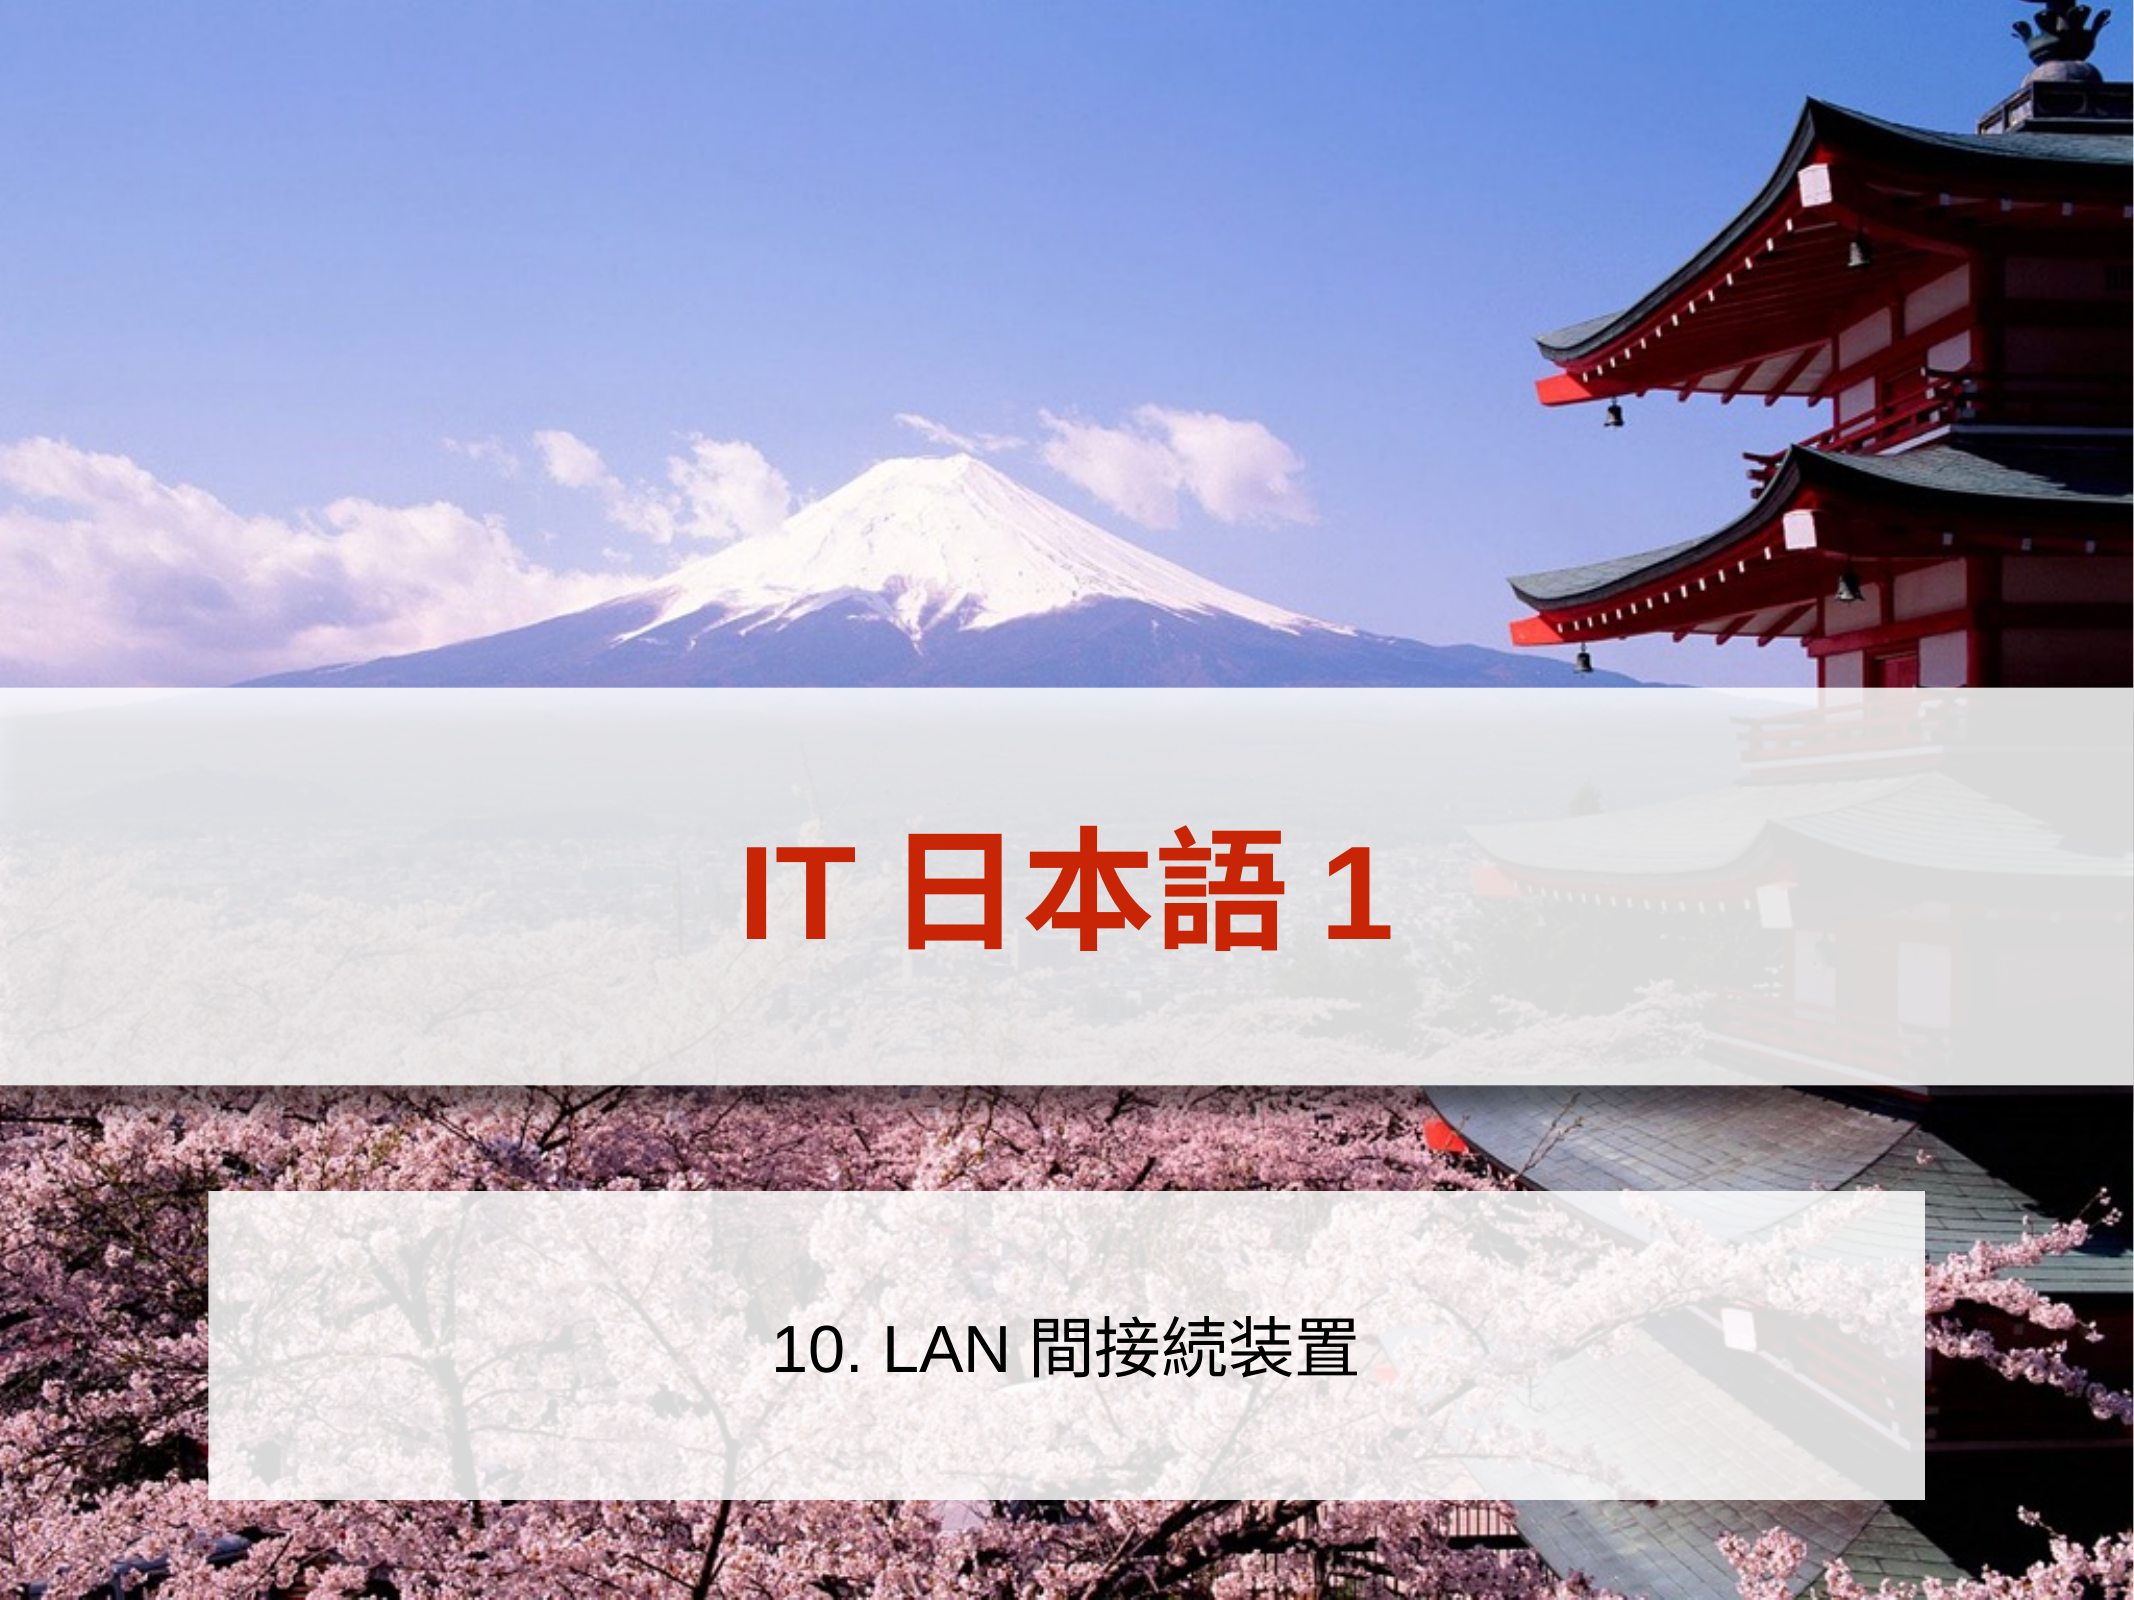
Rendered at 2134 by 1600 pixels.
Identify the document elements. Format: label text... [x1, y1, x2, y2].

picture [0, 0, 2134, 687]
picture [0, 1086, 2134, 1600]
title IT日本語1 [0, 748, 2134, 1025]
list 10. LAN間接続装置 [208, 1191, 1925, 1500]
